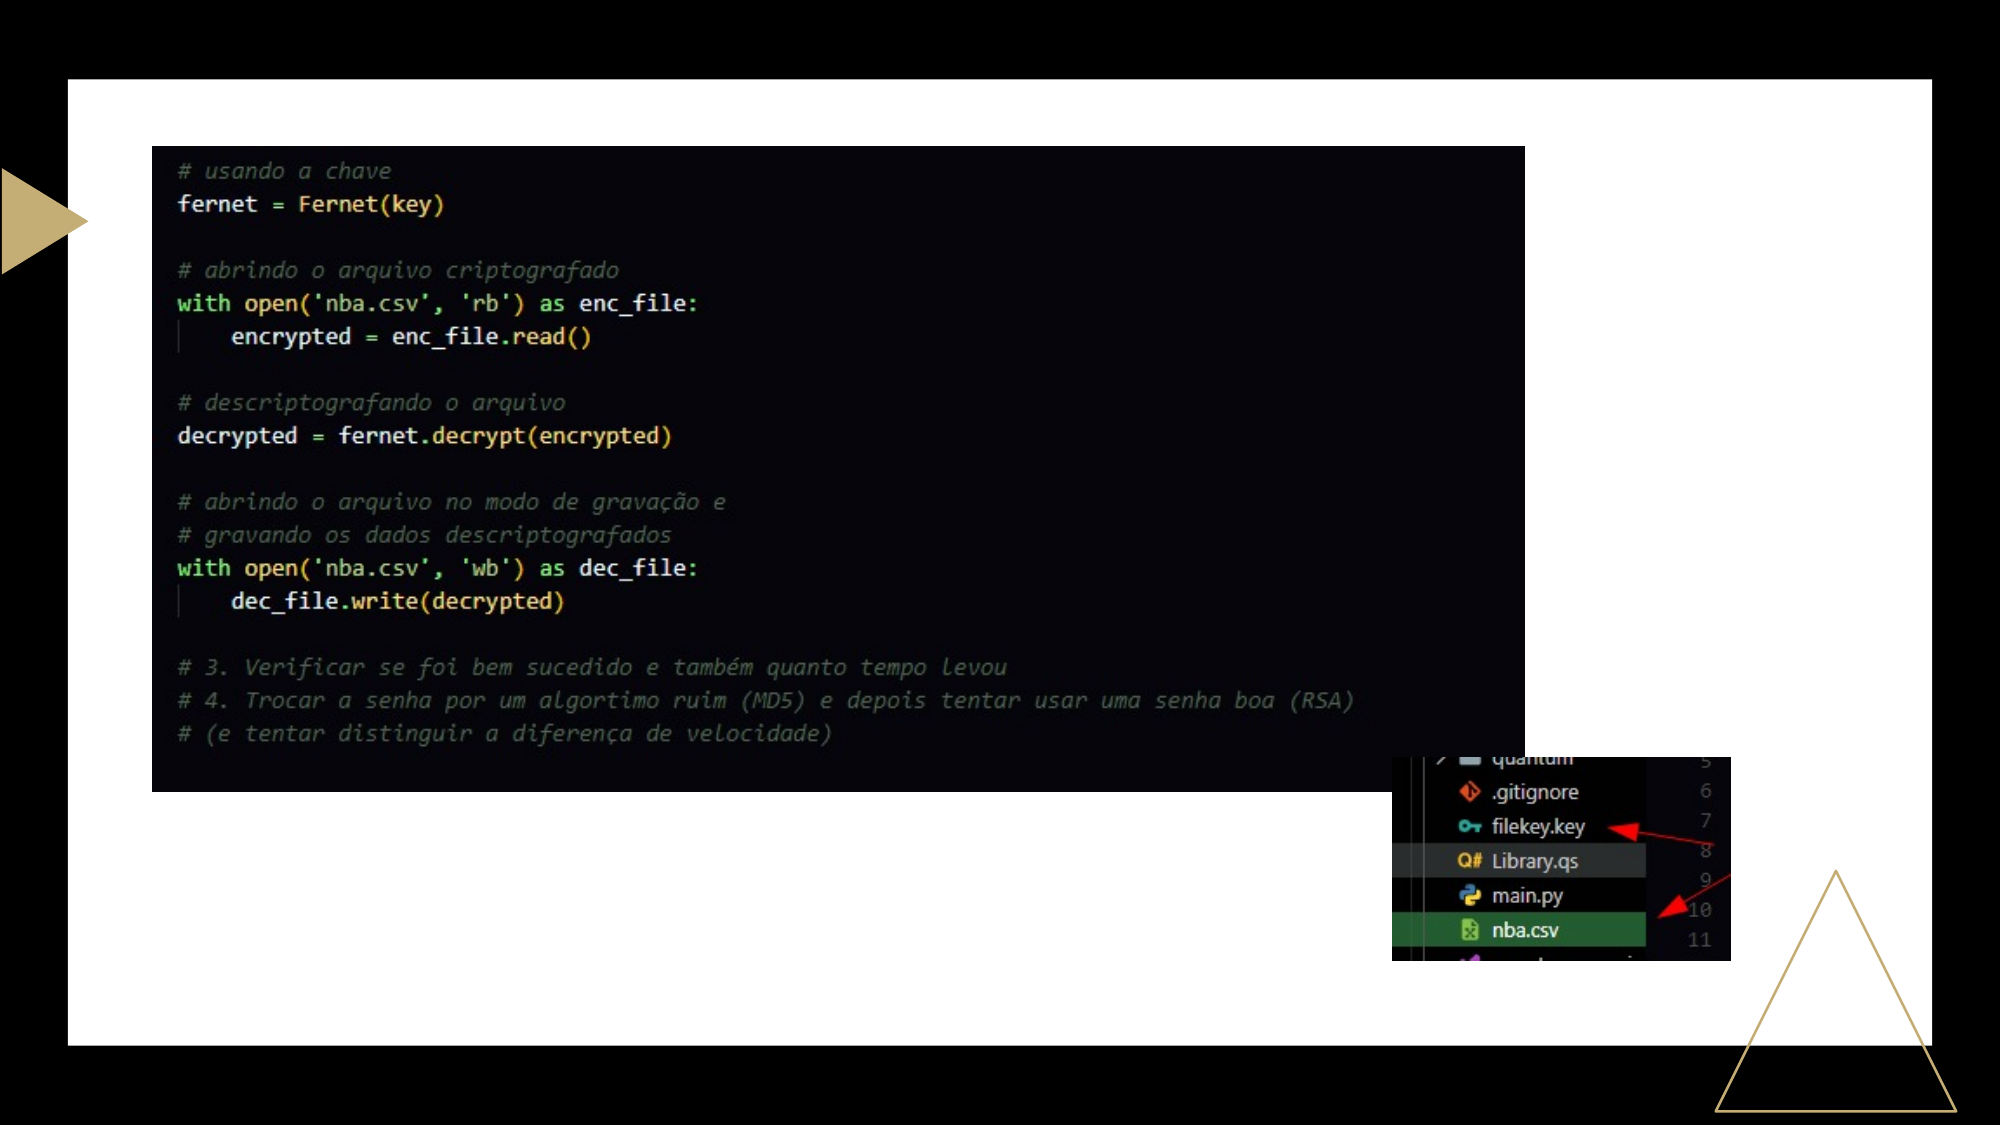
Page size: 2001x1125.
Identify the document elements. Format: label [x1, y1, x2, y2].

picture [151, 145, 1731, 962]
